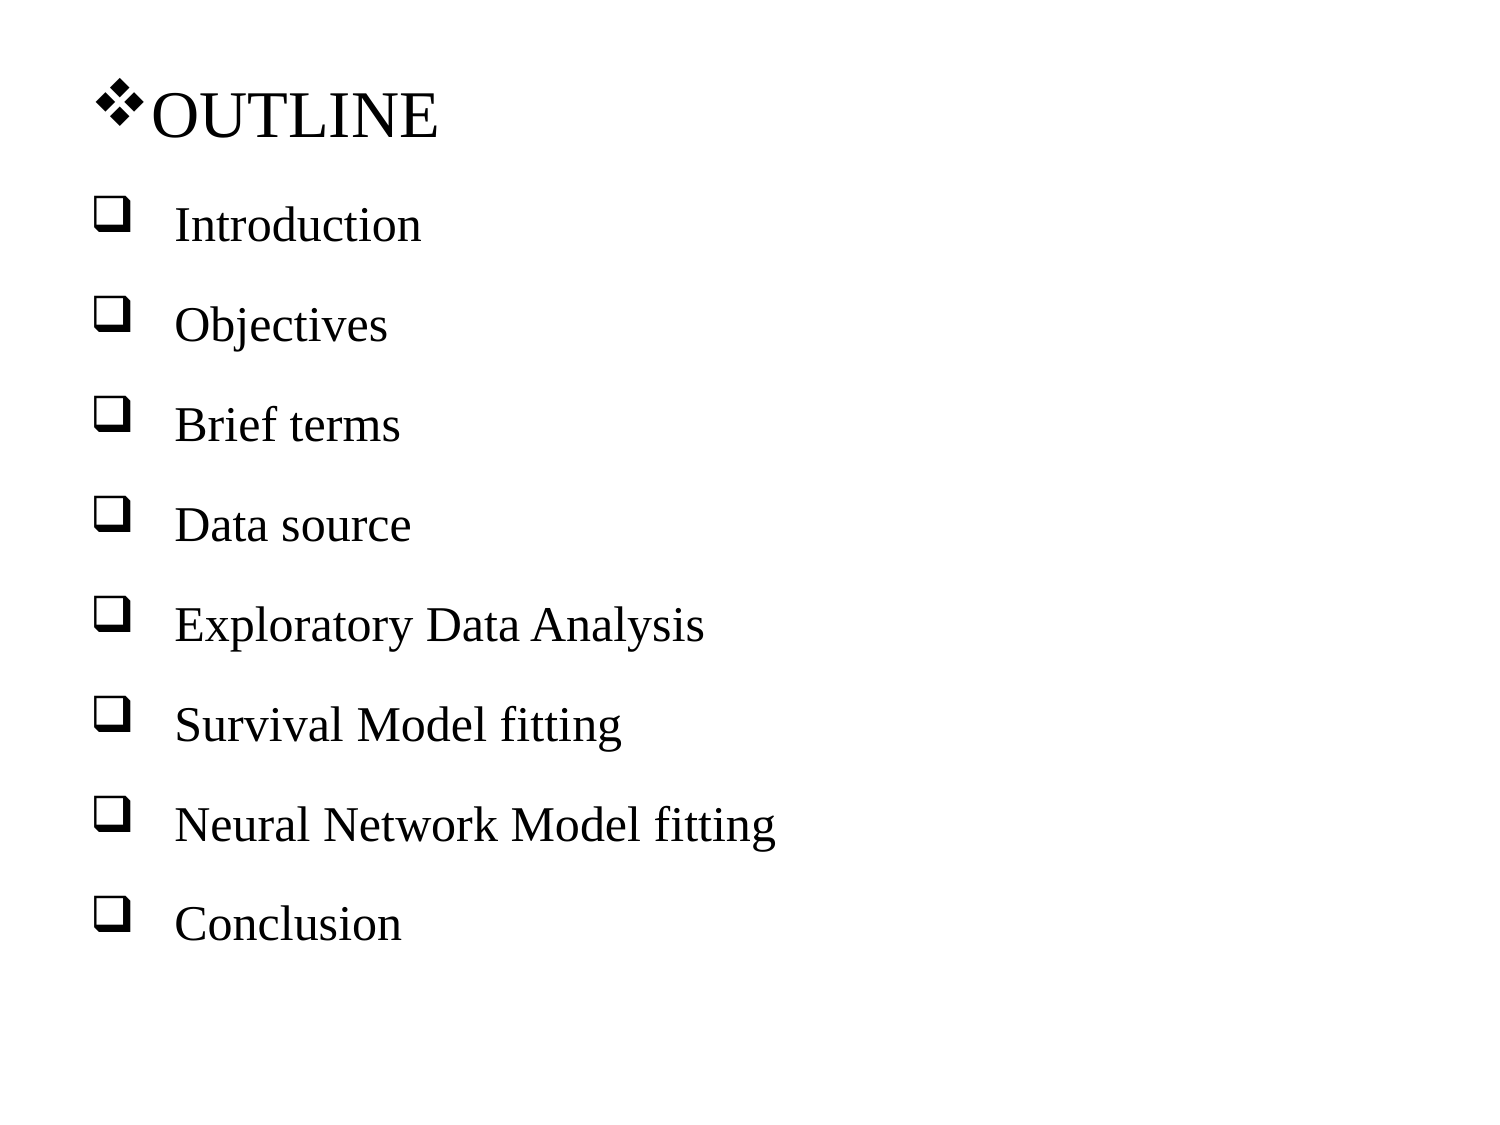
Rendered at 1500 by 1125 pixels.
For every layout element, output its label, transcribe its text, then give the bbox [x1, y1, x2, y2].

list OUTLINE Introduction Objectives Brief terms Data source Exploratory Data Analysis Survival Model fitting Neural Network Model fitting Conclusion [75, 23, 1425, 1005]
